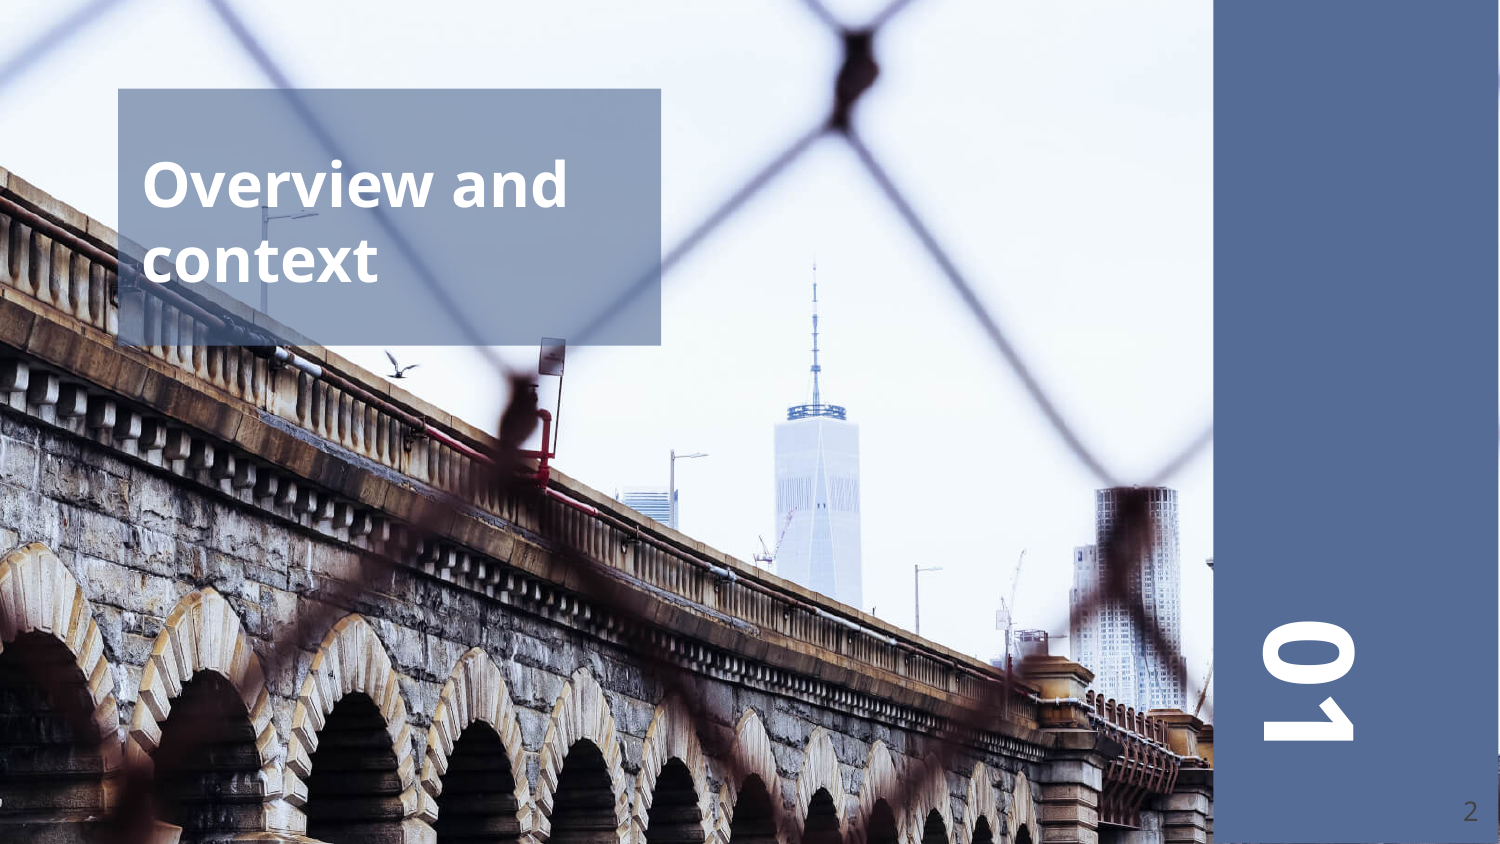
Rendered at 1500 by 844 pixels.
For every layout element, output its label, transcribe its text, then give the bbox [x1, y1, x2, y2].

text_box [118, 88, 662, 346]
slide_number ‹#› [1403, 779, 1494, 844]
title Overview and context [126, 214, 689, 310]
text_box [1213, 0, 1499, 844]
title 01 [1266, 490, 1362, 776]
picture [0, 0, 1213, 844]
